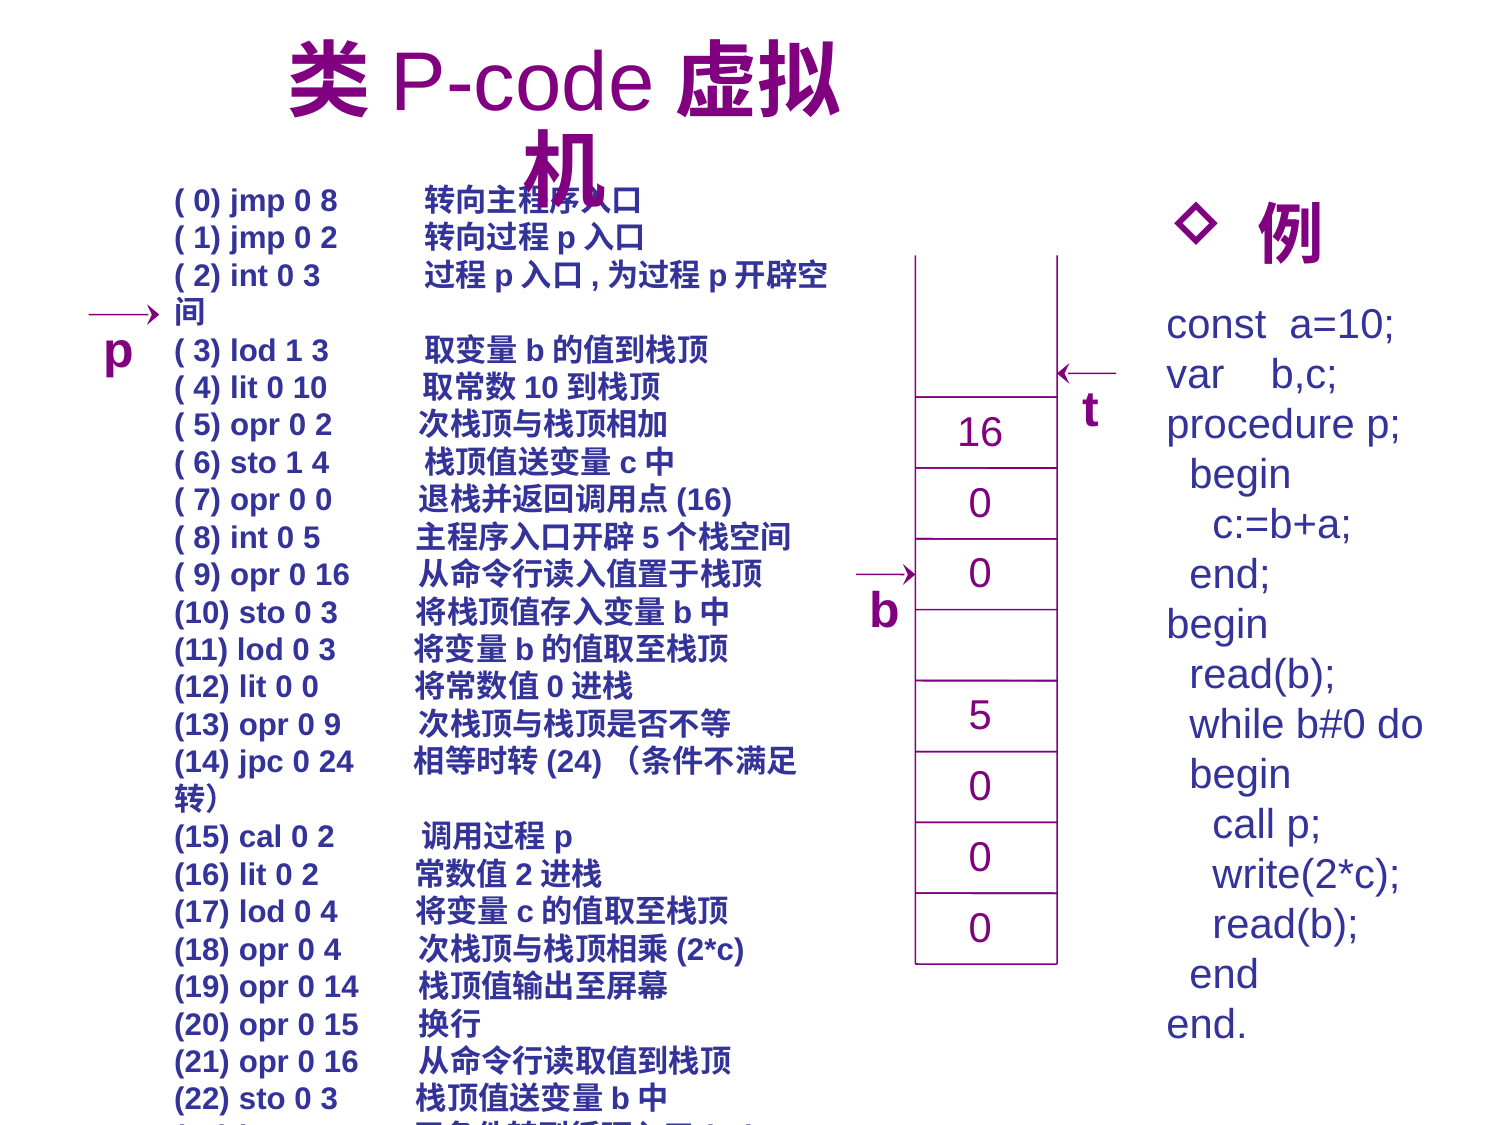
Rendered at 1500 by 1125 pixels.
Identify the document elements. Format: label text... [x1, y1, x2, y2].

text_box b [854, 570, 916, 645]
text_box 5 [915, 680, 1046, 746]
text_box 例 const a=10; var b,c; procedure p; begin c:=b+a; end; begin read(b); while b#0 do begin call p; write(2*c); read(b); end end. [1151, 184, 1471, 1055]
text_box 0 [915, 752, 1046, 817]
text_box [1057, 363, 1070, 382]
text_box [146, 304, 160, 324]
text_box p [88, 310, 149, 386]
text_box 0 [915, 823, 1046, 888]
text_box [902, 564, 910, 570]
text_box 0 [915, 539, 1046, 604]
text_box t [1067, 369, 1115, 444]
text_box 16 [915, 398, 1046, 462]
text_box 0 [915, 894, 1046, 958]
text_box 类P-code虚拟机 [248, 30, 880, 226]
text_box 0 [915, 467, 1046, 533]
text_box ( 0) jmp 0 8 转向主程序入口 ( 1) jmp 0 2 转向过程p入口 ( 2) int 0 3 过程p入口,为过程p开辟空间 ( 3) lod 1 3 取变量b的值到栈顶 ( 4) lit 0 10 取常数10到栈顶 ( 5) opr 0 2 次栈顶与栈顶相加 ( 6) sto 1 4 栈顶值送变量c中 ( 7) opr 0 0 退栈并返回调用点(16) ( 8) int 0 5 主程序入口开辟5个栈空间 ( 9) opr 0 16 从命令行读入值置于栈顶 (10) sto 0 3 将栈顶值存入变量b中 (11) lod 0 3 将变量b的值取至栈顶 (12) lit 0 0 将常数值0进栈 (13) opr 0 9 次栈顶与栈顶是否不等 (14) jpc 0 24 相等时转(24)（条件不满足转） (15) cal 0 2 调用过程p (16) lit 0 2 常数值2进栈 (17) lod 0 4 将变量c的值取至栈顶 (18) opr 0 4 次栈顶与栈顶相乘(2*c) (19) opr 0 14 栈顶值输出至屏幕 (20) opr 0 15 换行 (21) opr 0 16 从命令行读取值到栈顶 (22) sto 0 3 栈顶值送变量b中 (23) jmp 0 11 无条件转到循环入口(11) (24) opr 0 0 结束退栈 [159, 172, 857, 1125]
